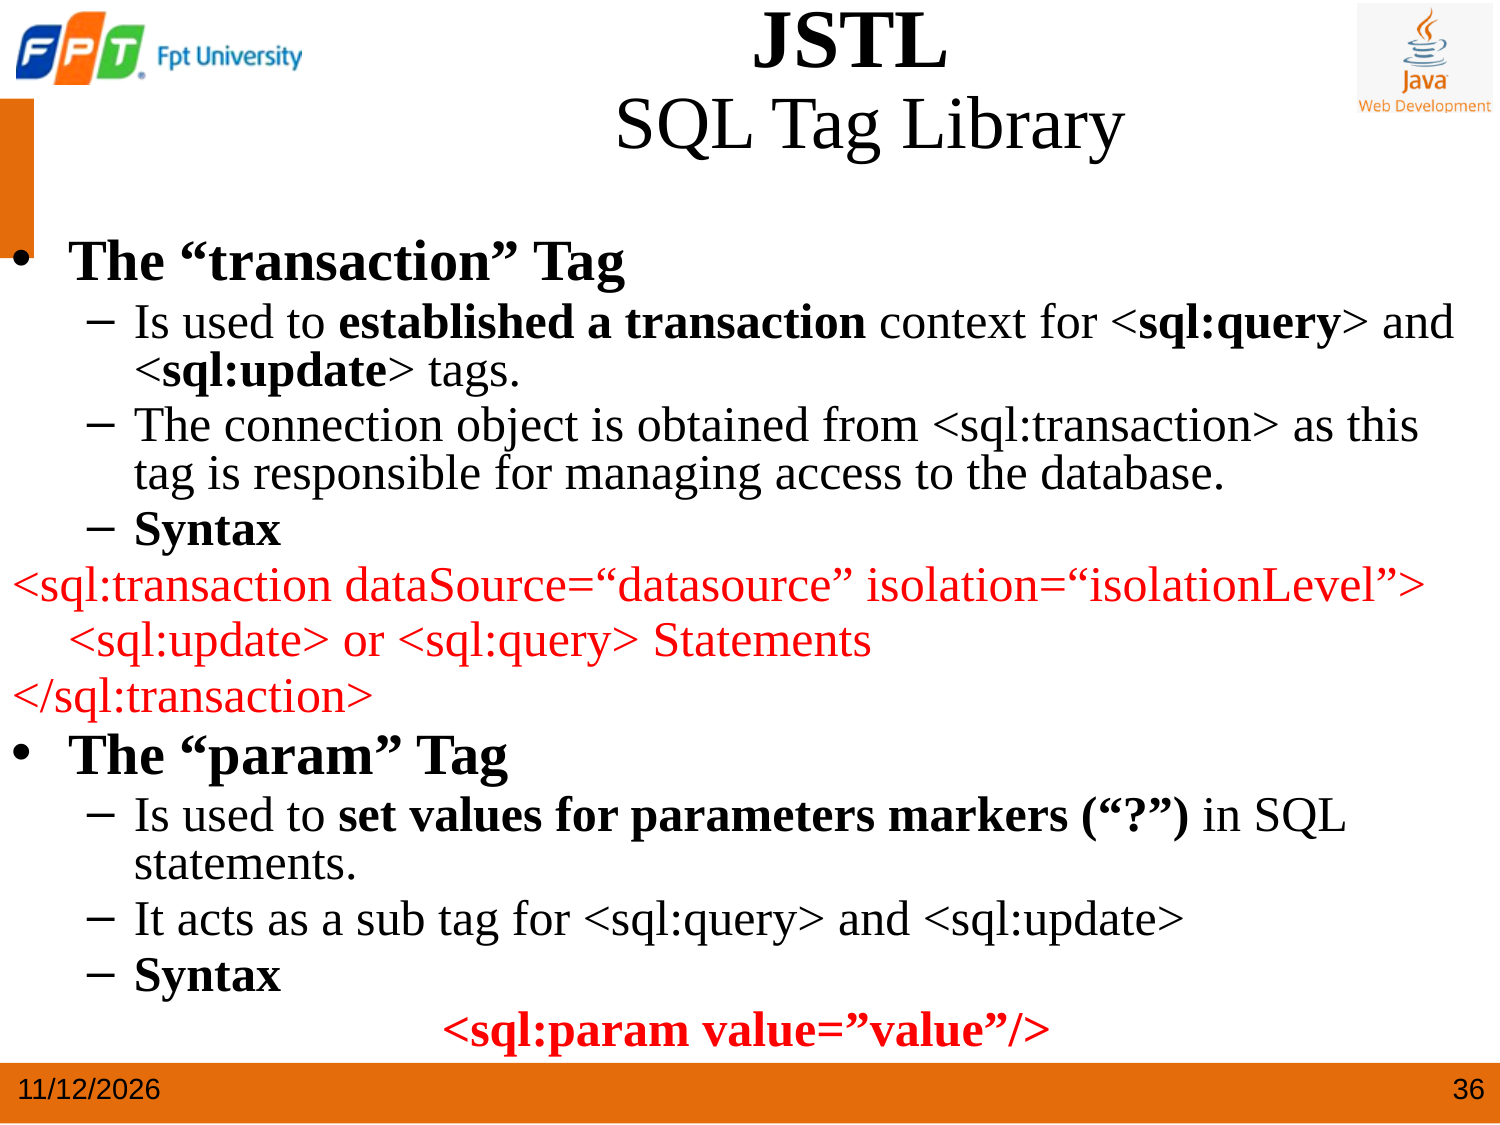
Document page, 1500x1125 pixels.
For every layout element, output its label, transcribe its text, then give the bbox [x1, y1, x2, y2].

list The “transaction” Tag Is used to established a transaction context for <sql:query> and <sql:update> tags. The connection object is obtained from <sql:transaction> as this tag is responsible for managing access to the database. Syntax <sql:transaction dataSource=“datasource” isolation=“isolationLevel”> <sql:update> or <sql:query> Statements </sql:transaction> The “param” Tag Is used to set values for parameters markers (“?”) in SQL statements. It acts as a sub tag for <sql:query> and <sql:update> Syntax <sql:param value=”value”/> [0, 228, 1497, 1070]
title JSTL SQL Tag Library [217, 0, 1500, 173]
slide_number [2, 1063, 231, 1123]
picture [16, 11, 217, 85]
slide_number 36 [1050, 1063, 1500, 1124]
